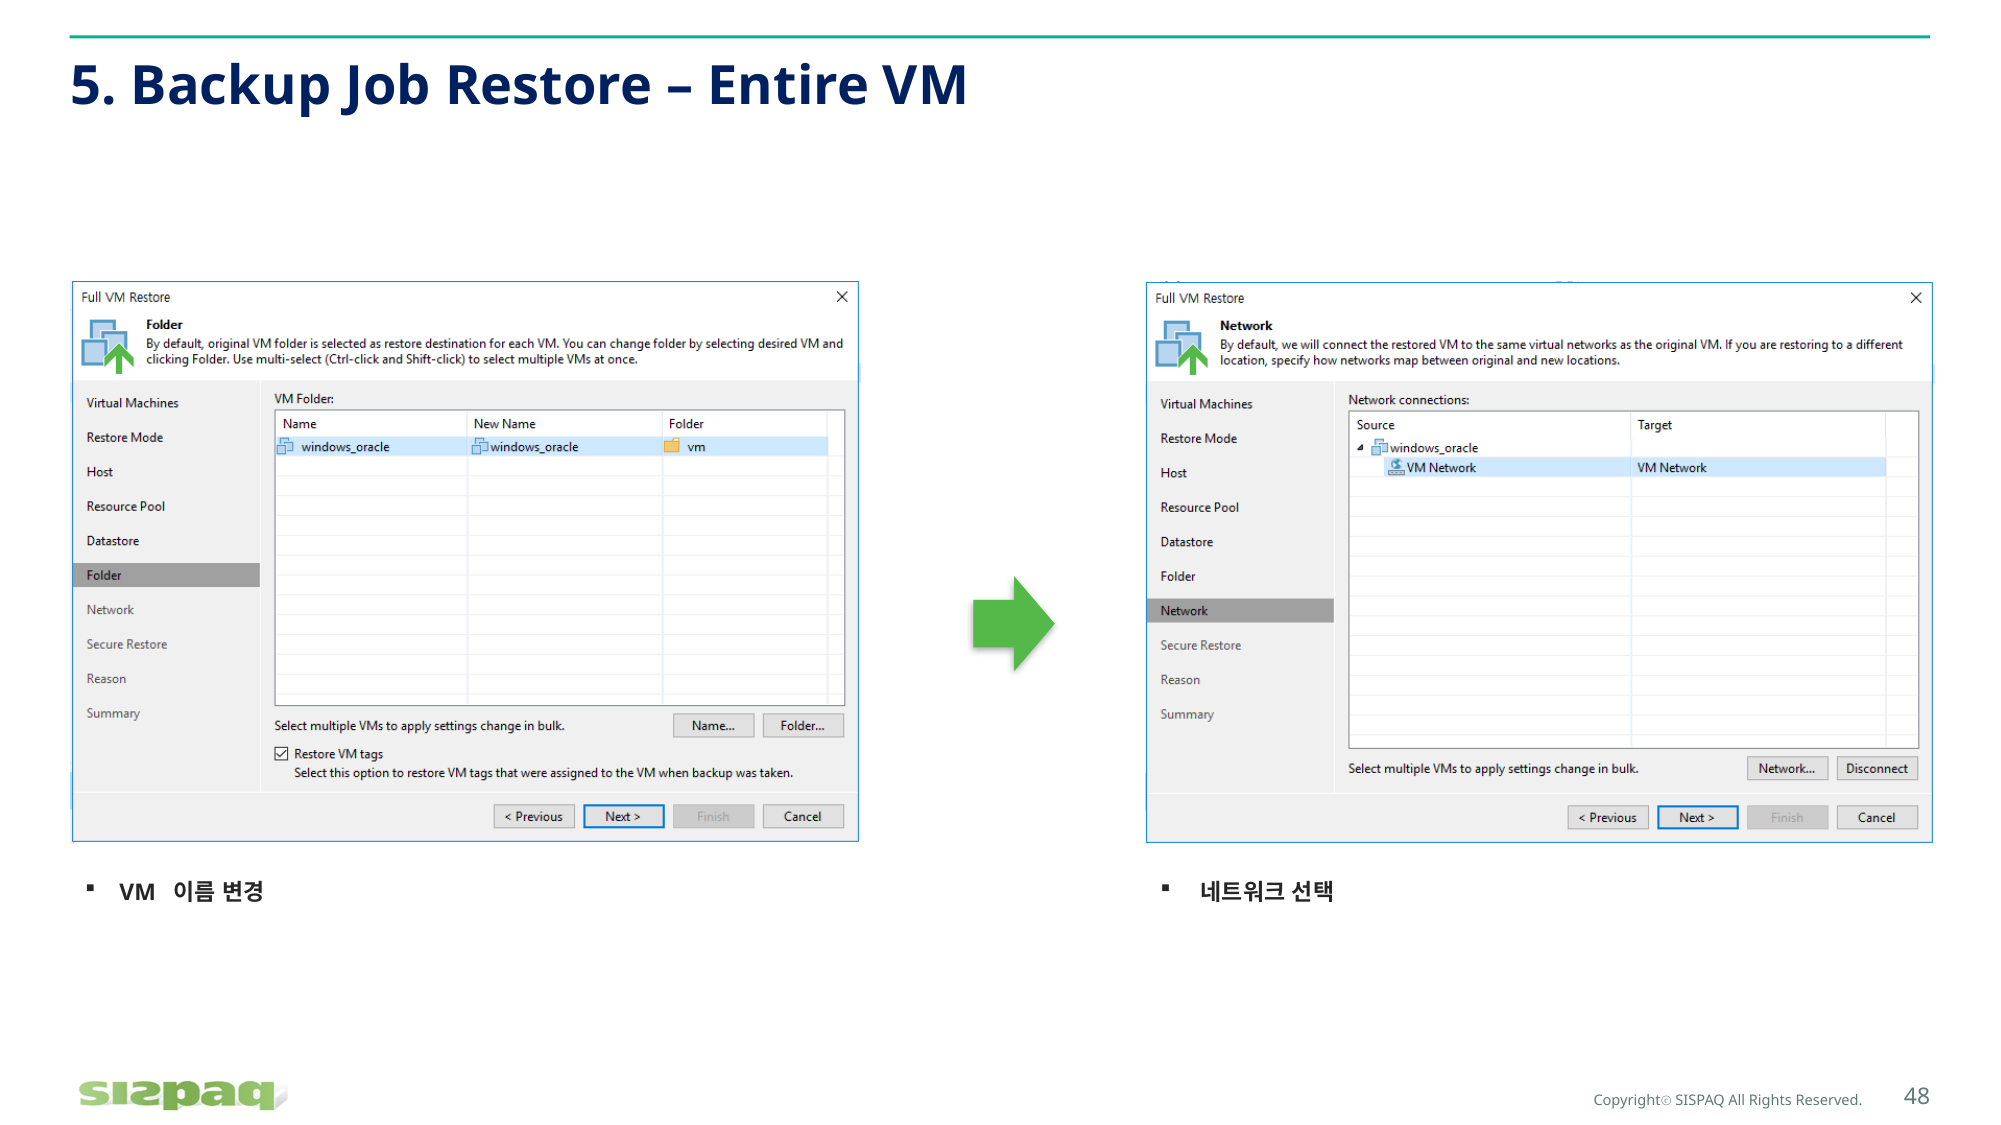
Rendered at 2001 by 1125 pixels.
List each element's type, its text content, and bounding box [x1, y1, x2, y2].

text_box VM 이름 변경 [70, 870, 687, 913]
text_box [972, 575, 1056, 672]
text_box 네트워크 선택 [1145, 870, 1762, 913]
picture [70, 281, 861, 844]
picture [1145, 281, 1935, 844]
title 5. Backup Job Restore – Entire VM [70, 39, 1756, 127]
picture [69, 1071, 288, 1113]
